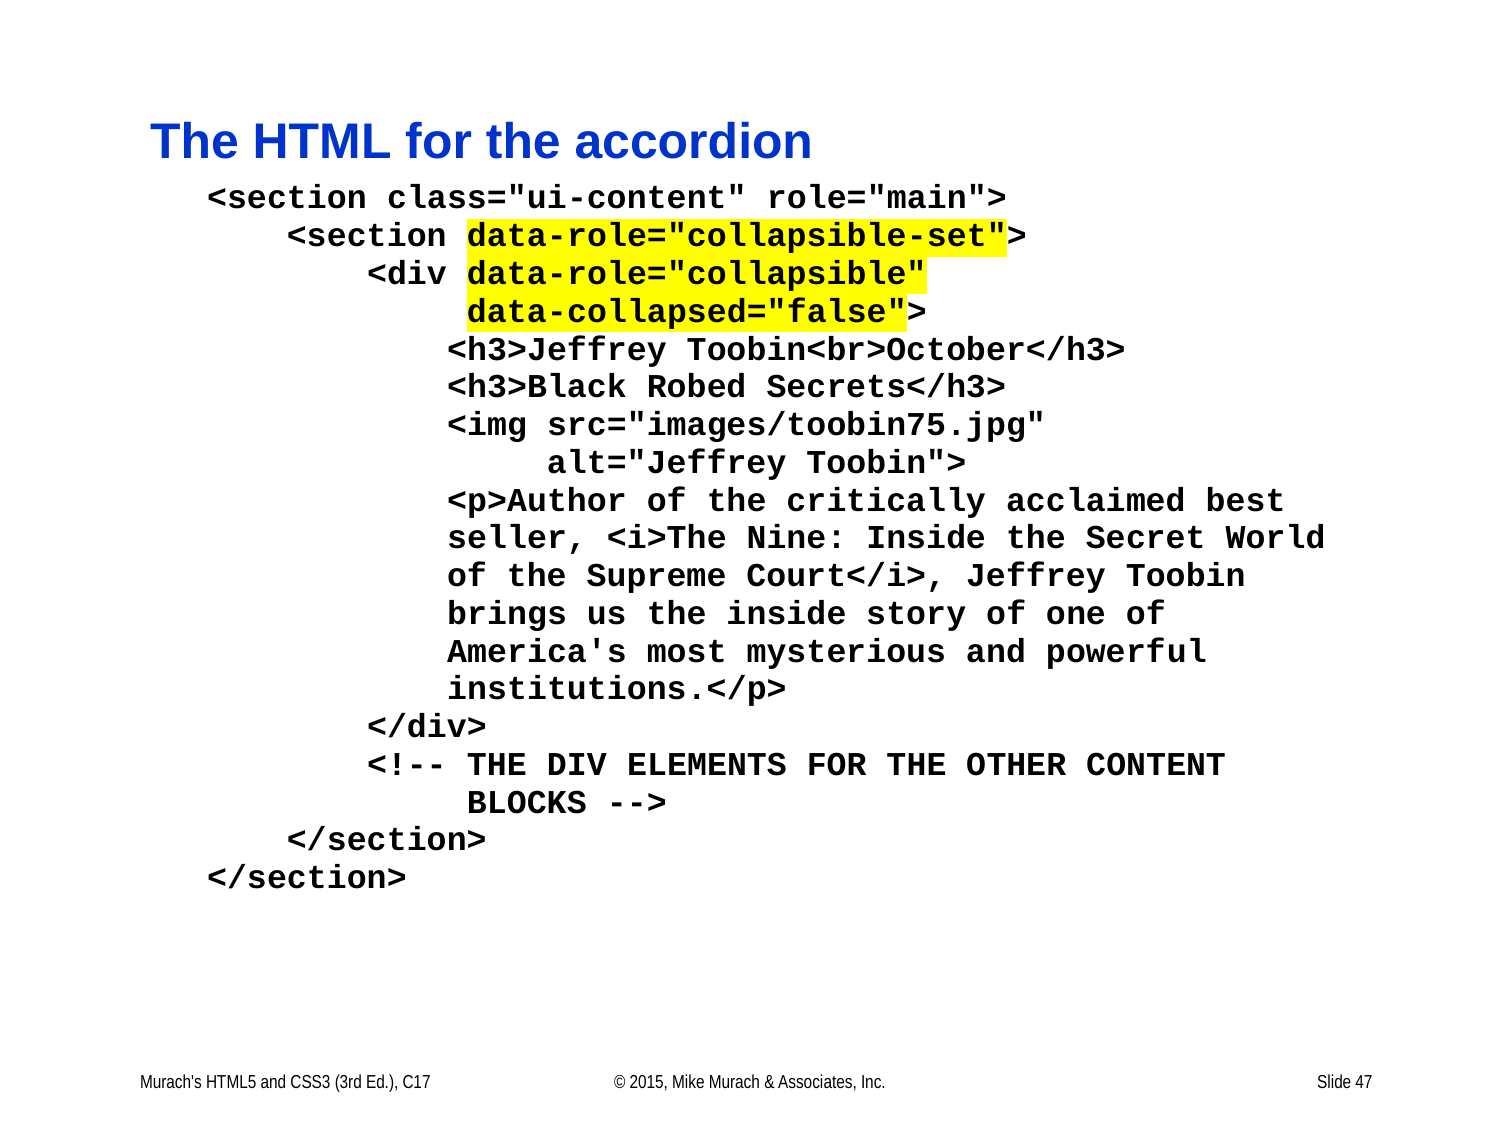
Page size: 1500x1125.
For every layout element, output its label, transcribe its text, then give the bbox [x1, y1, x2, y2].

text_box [149, 112, 1348, 180]
footer © 2015, Mike Murach & Associates, Inc. [474, 1025, 1025, 1100]
slide_number Murach's HTML5 and CSS3 (3rd Ed.), C17 [125, 1025, 450, 1100]
slide_number Slide 47 [1074, 1025, 1388, 1100]
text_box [149, 180, 1348, 901]
